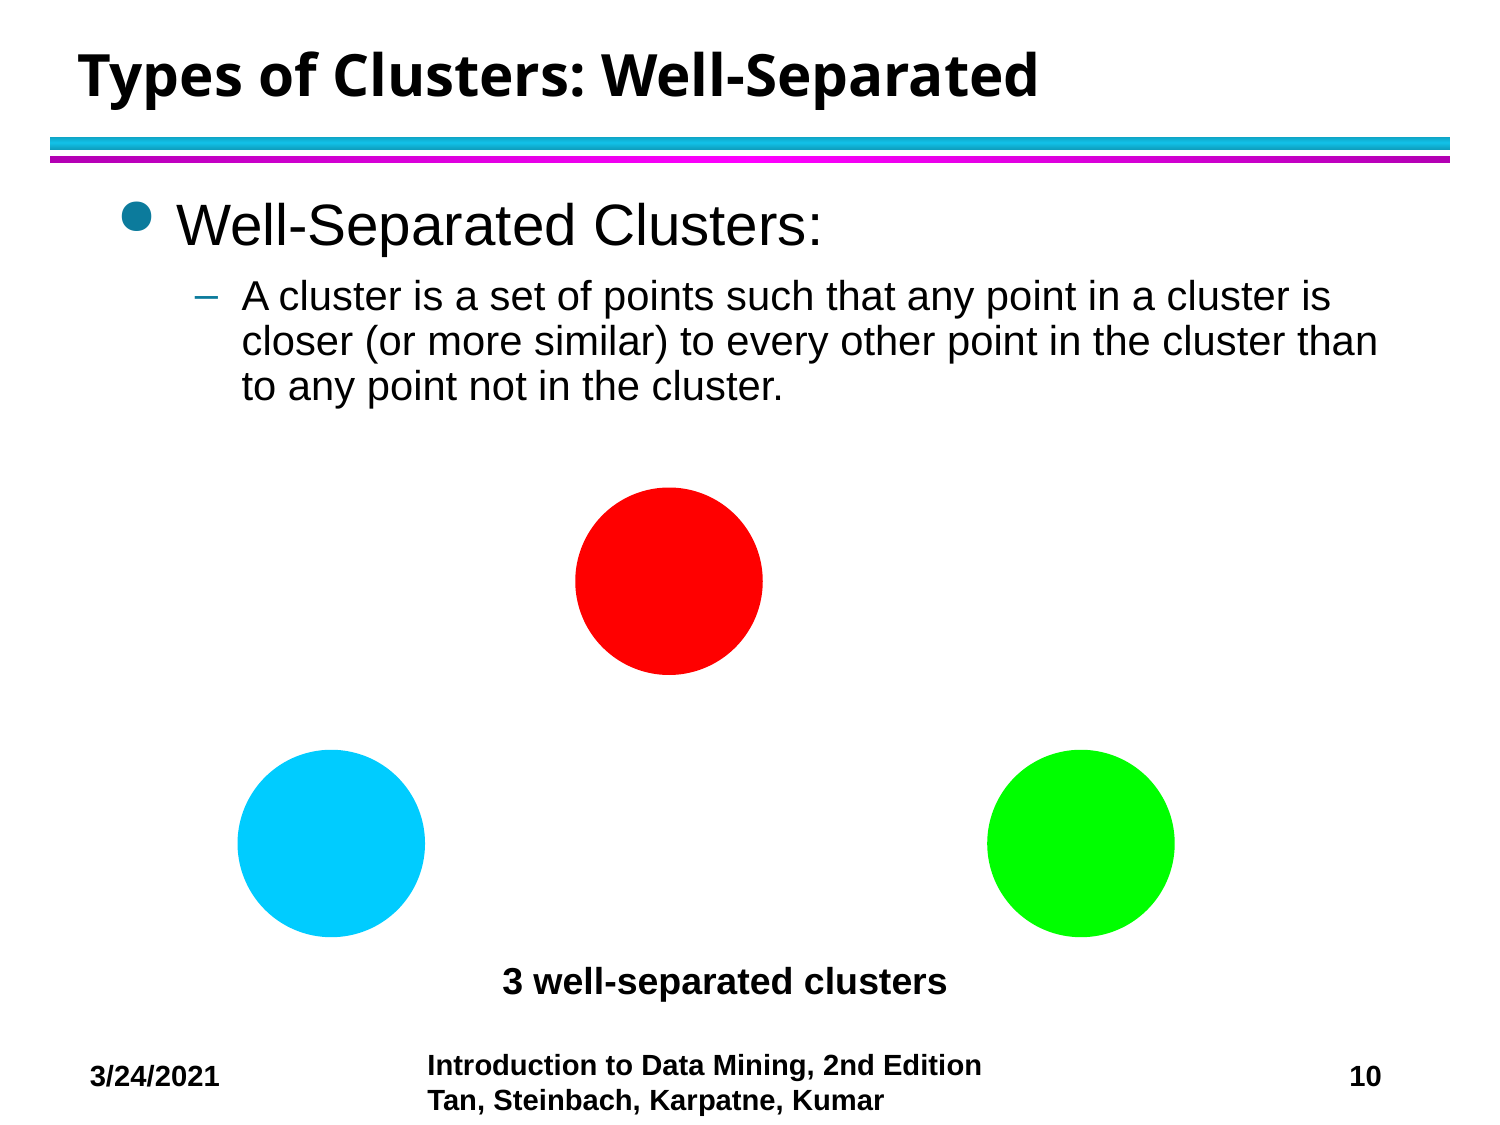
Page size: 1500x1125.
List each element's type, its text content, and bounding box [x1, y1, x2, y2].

title Types of Clusters: Well-Separated [62, 24, 1421, 116]
list Well-Separated Clusters: A cluster is a set of points such that any point in a cluster is closer (or more similar) to every other point in the cluster than to any point not in the cluster. [104, 187, 1418, 1026]
text_box [575, 487, 763, 676]
text_box [237, 749, 426, 938]
text_box [987, 749, 1175, 938]
text_box 3 well-separated clusters [487, 949, 1013, 1010]
